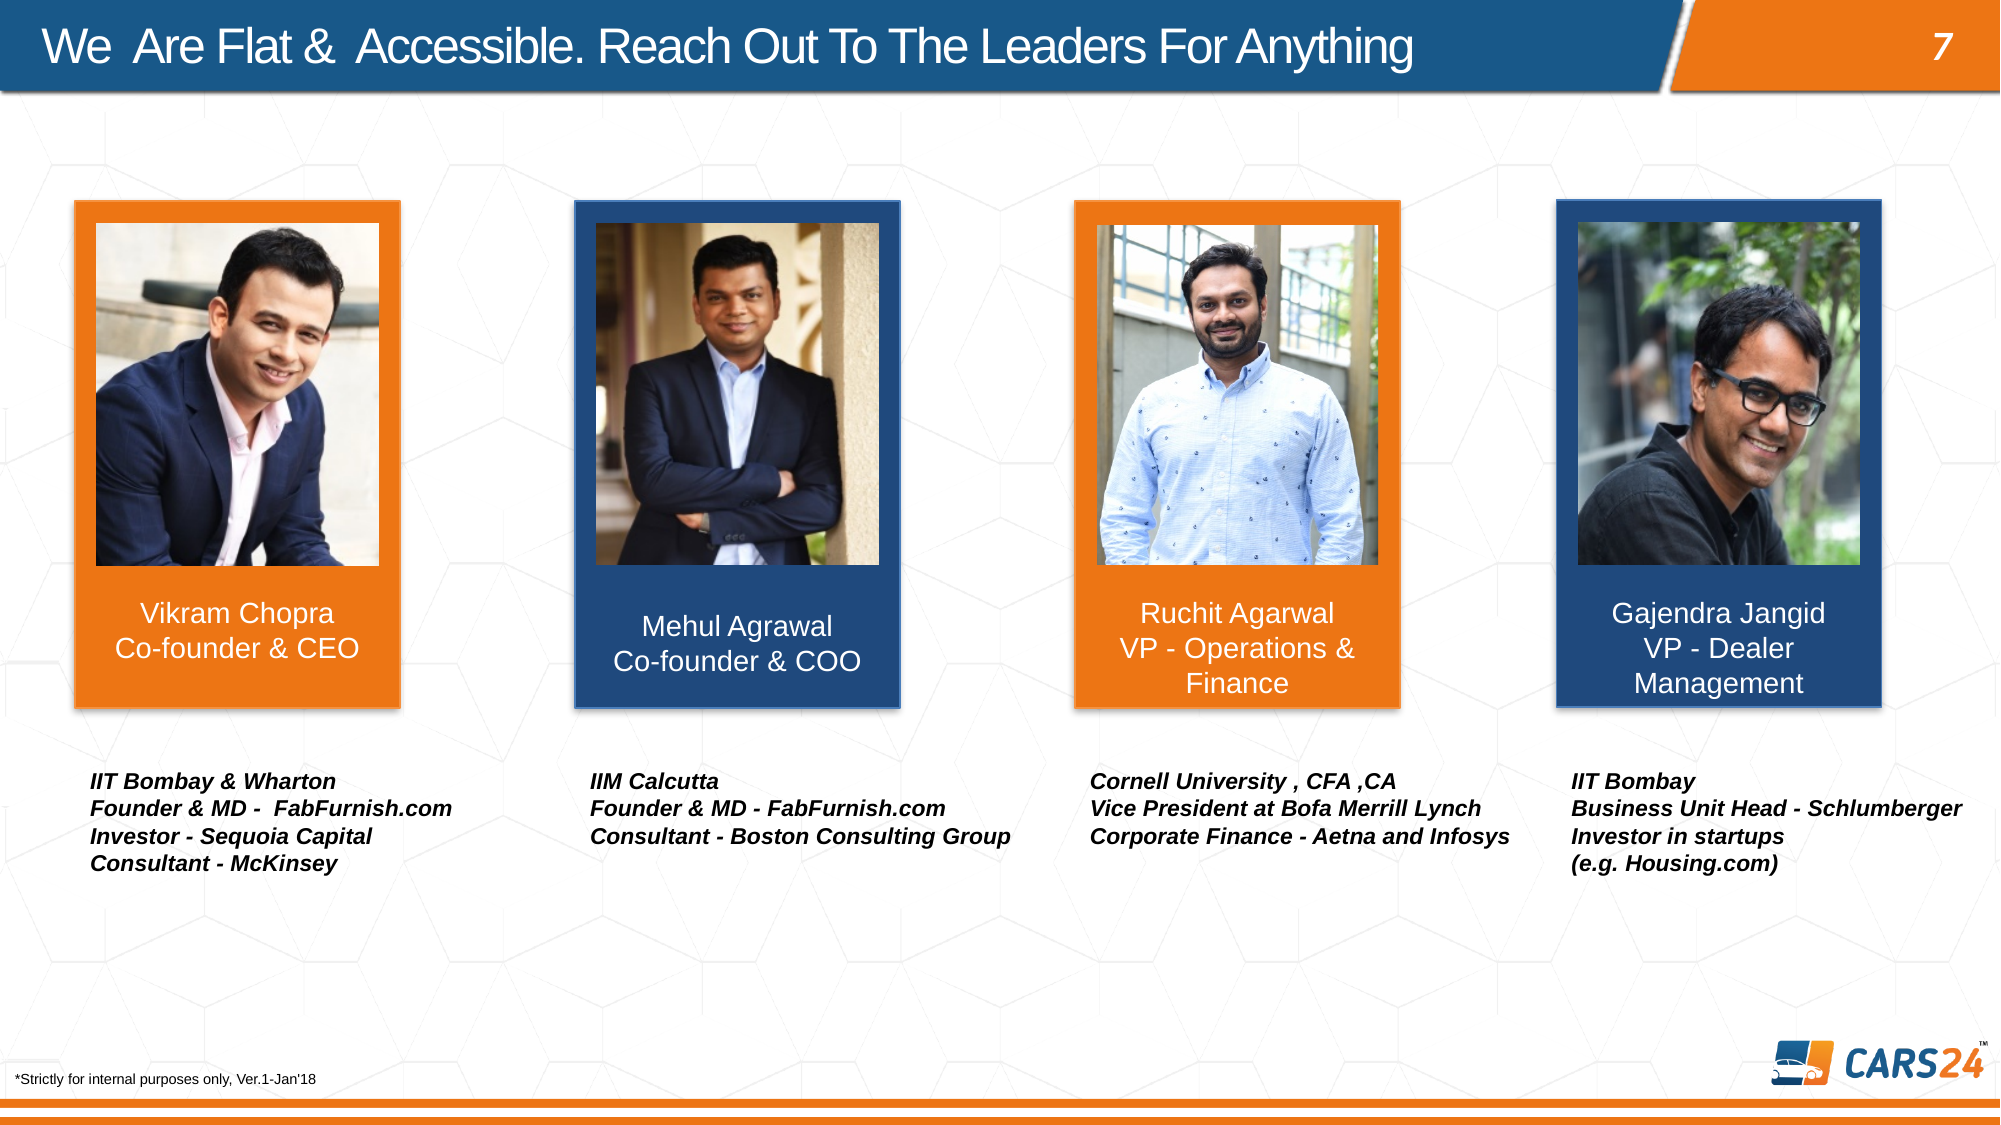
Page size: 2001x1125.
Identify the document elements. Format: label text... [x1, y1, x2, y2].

text_box [0, 1106, 2000, 1119]
text_box Vikram Chopra Co-founder & CEO [96, 587, 379, 673]
text_box *Strictly for internal purposes only, Ver.1-Jan'18 [0, 1062, 600, 1095]
text_box Gajendra Jangid VP - Dealer Management [1556, 587, 1882, 708]
picture [0, 0, 2000, 1099]
text_box Mehul Agrawal Co-founder & COO [596, 599, 879, 685]
text_box [0, 1097, 1756, 1106]
text_box Ruchit Agarwal VP - Operations & Finance [1096, 587, 1379, 708]
text_box IIT Bombay & Wharton Founder & MD - FabFurnish.com Investor - Sequoia Capital Consultant - McKinsey [74, 758, 472, 900]
text_box [1074, 200, 1401, 709]
text_box [574, 200, 901, 709]
text_box [1556, 199, 1882, 587]
text_box We Are Flat & Accessible. Reach Out To The Leaders For Anything [0, 0, 1500, 87]
text_box IIM Calcutta Founder & MD - FabFurnish.com Consultant - Boston Consulting Group [574, 758, 1038, 875]
text_box [0, 1119, 2000, 1125]
text_box [74, 200, 401, 709]
text_box 7 [1913, 11, 1967, 77]
text_box IIT Bombay Business Unit Head - Schlumberger Investor in startups (e.g. Housing.com) [1556, 758, 2000, 900]
text_box Cornell University , CFA ,CA Vice President at Bofa Merrill Lynch Corporate Finance - Aetna and Infosys [1074, 758, 1538, 875]
